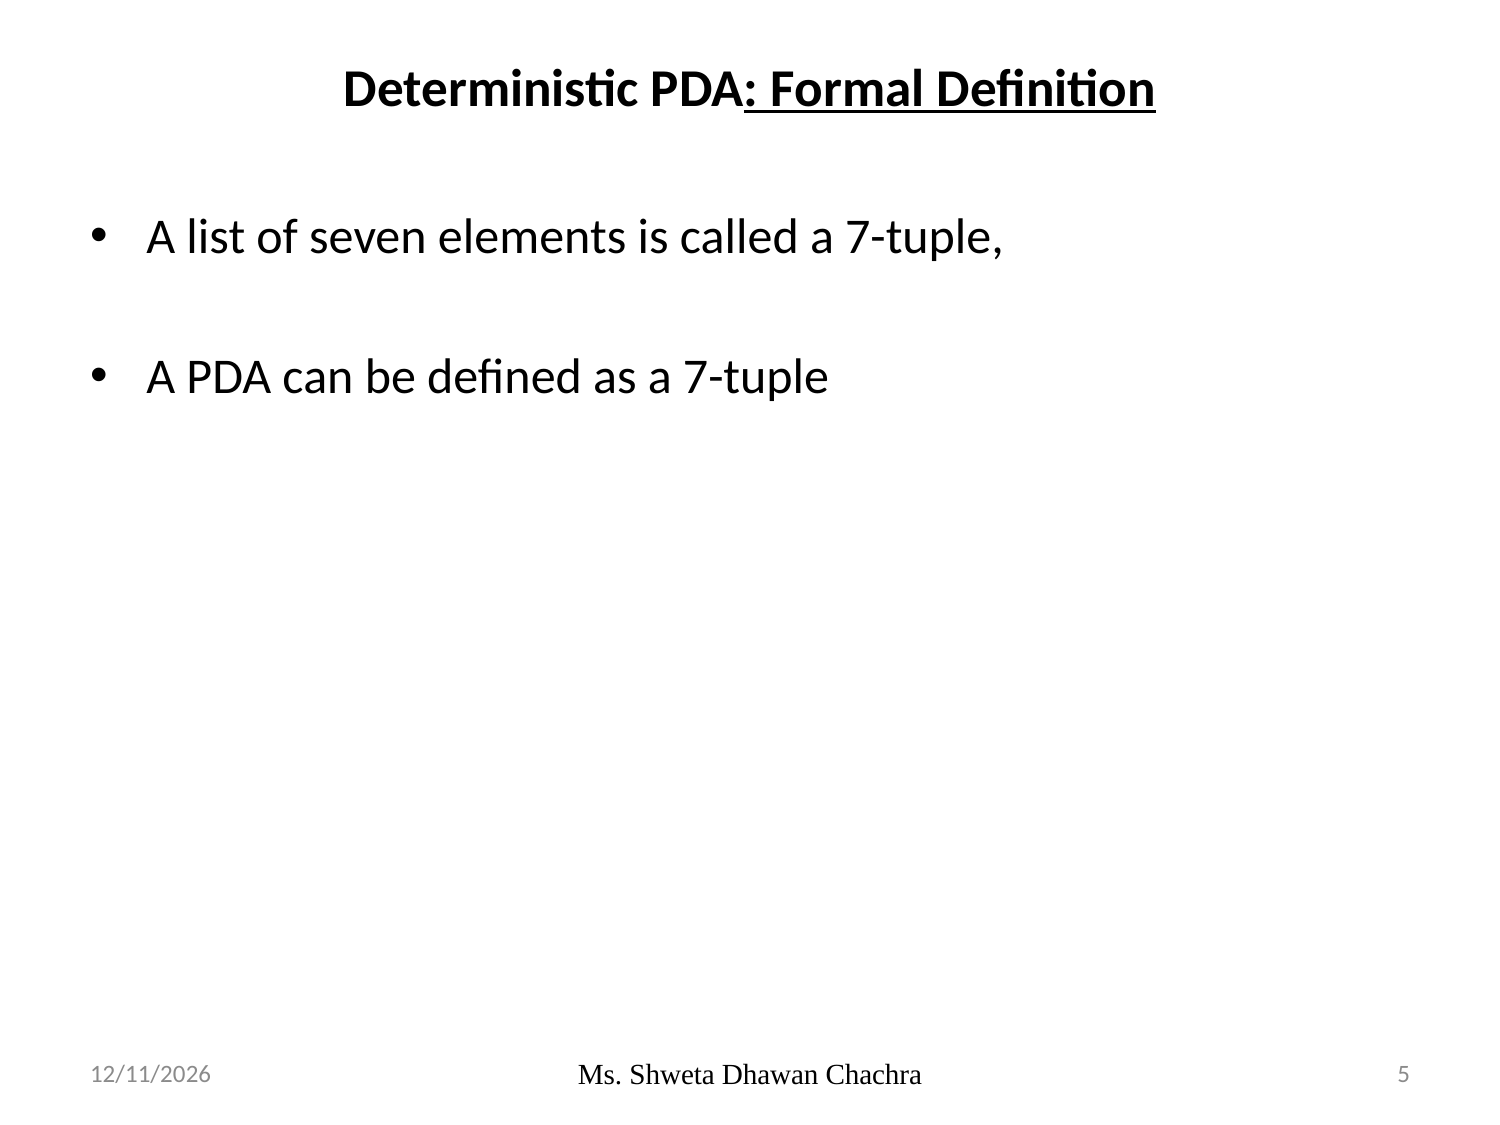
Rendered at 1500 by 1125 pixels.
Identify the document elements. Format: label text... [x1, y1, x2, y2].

footer Ms. Shweta Dhawan Chachra [512, 1042, 988, 1103]
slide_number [75, 1042, 425, 1103]
title Deterministic PDA: Formal Definition [75, 45, 1425, 126]
list A list of seven elements is called a 7-tuple, A PDA can be defined as a 7-tuple [75, 196, 1425, 880]
slide_number 5 [1074, 1042, 1425, 1103]
